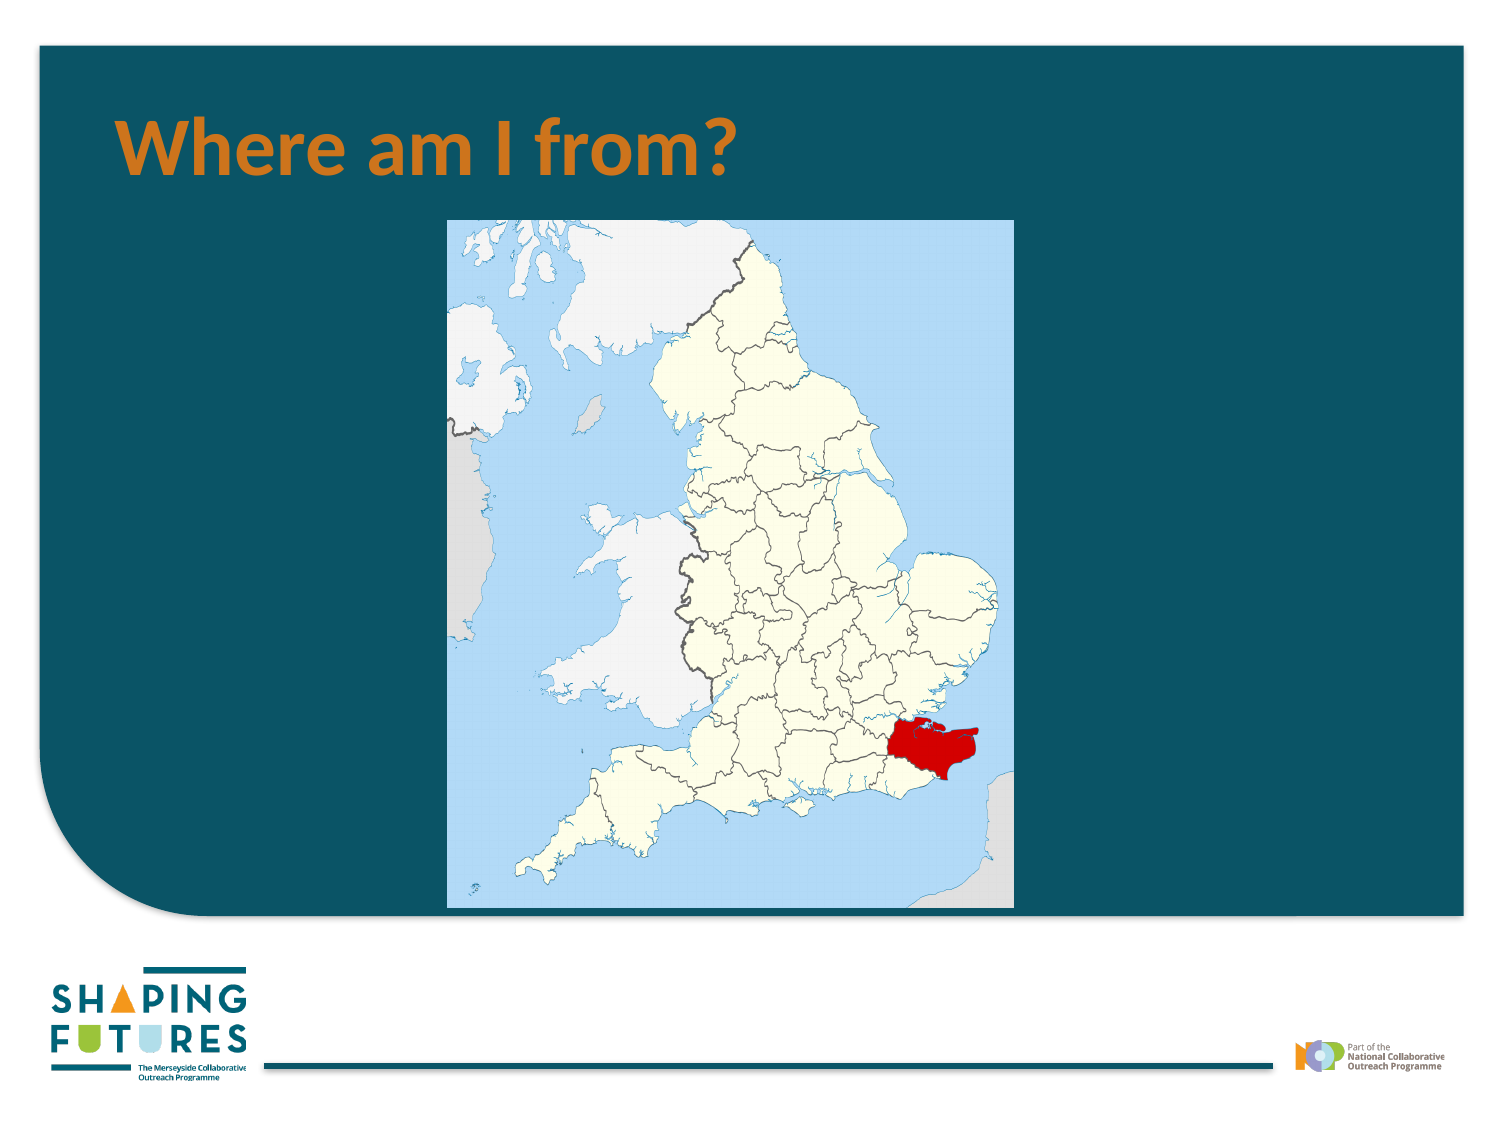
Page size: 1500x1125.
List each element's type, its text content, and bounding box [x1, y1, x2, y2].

list Where am I from? [99, 84, 1239, 223]
picture [447, 220, 1014, 909]
